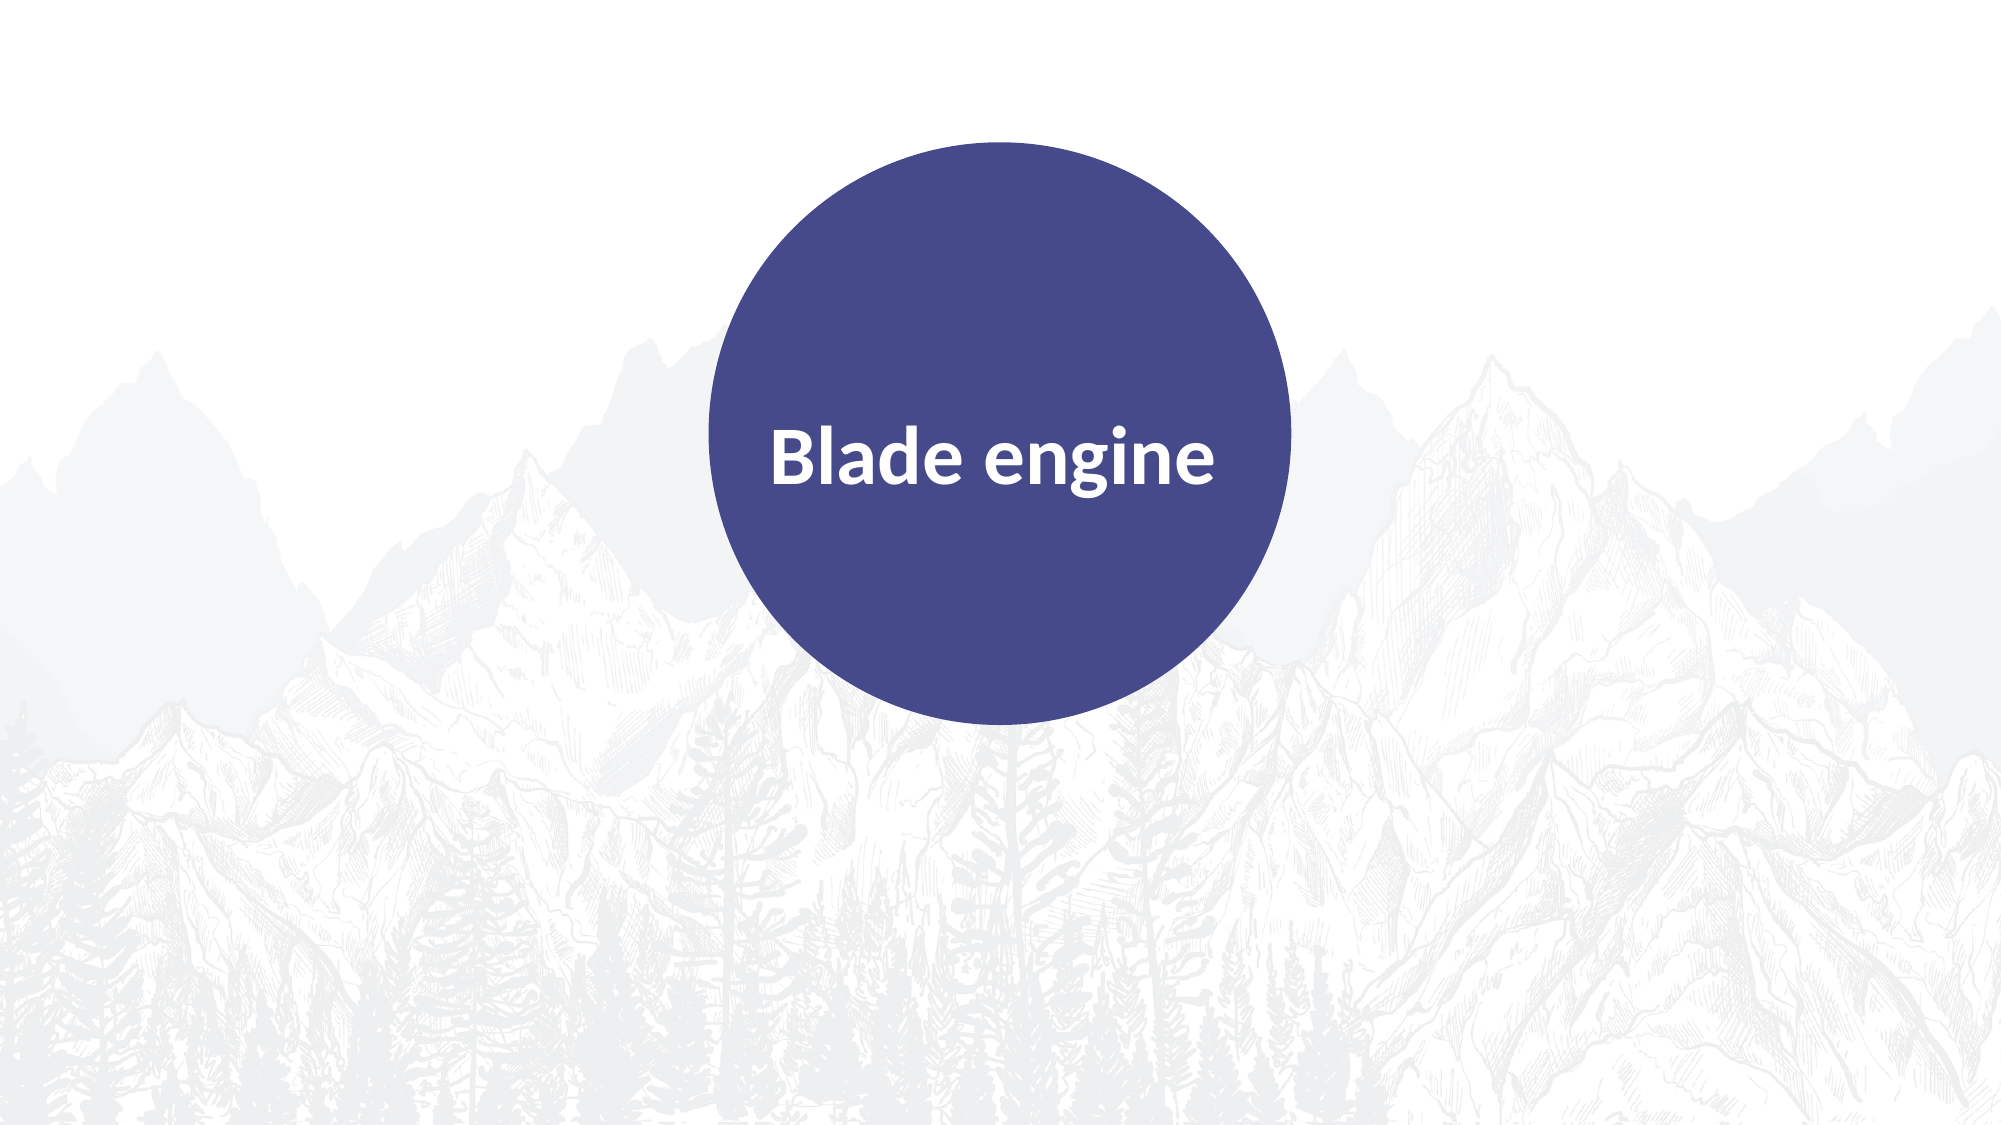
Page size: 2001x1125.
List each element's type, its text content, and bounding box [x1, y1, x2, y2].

title Blade engine [703, 380, 1283, 507]
